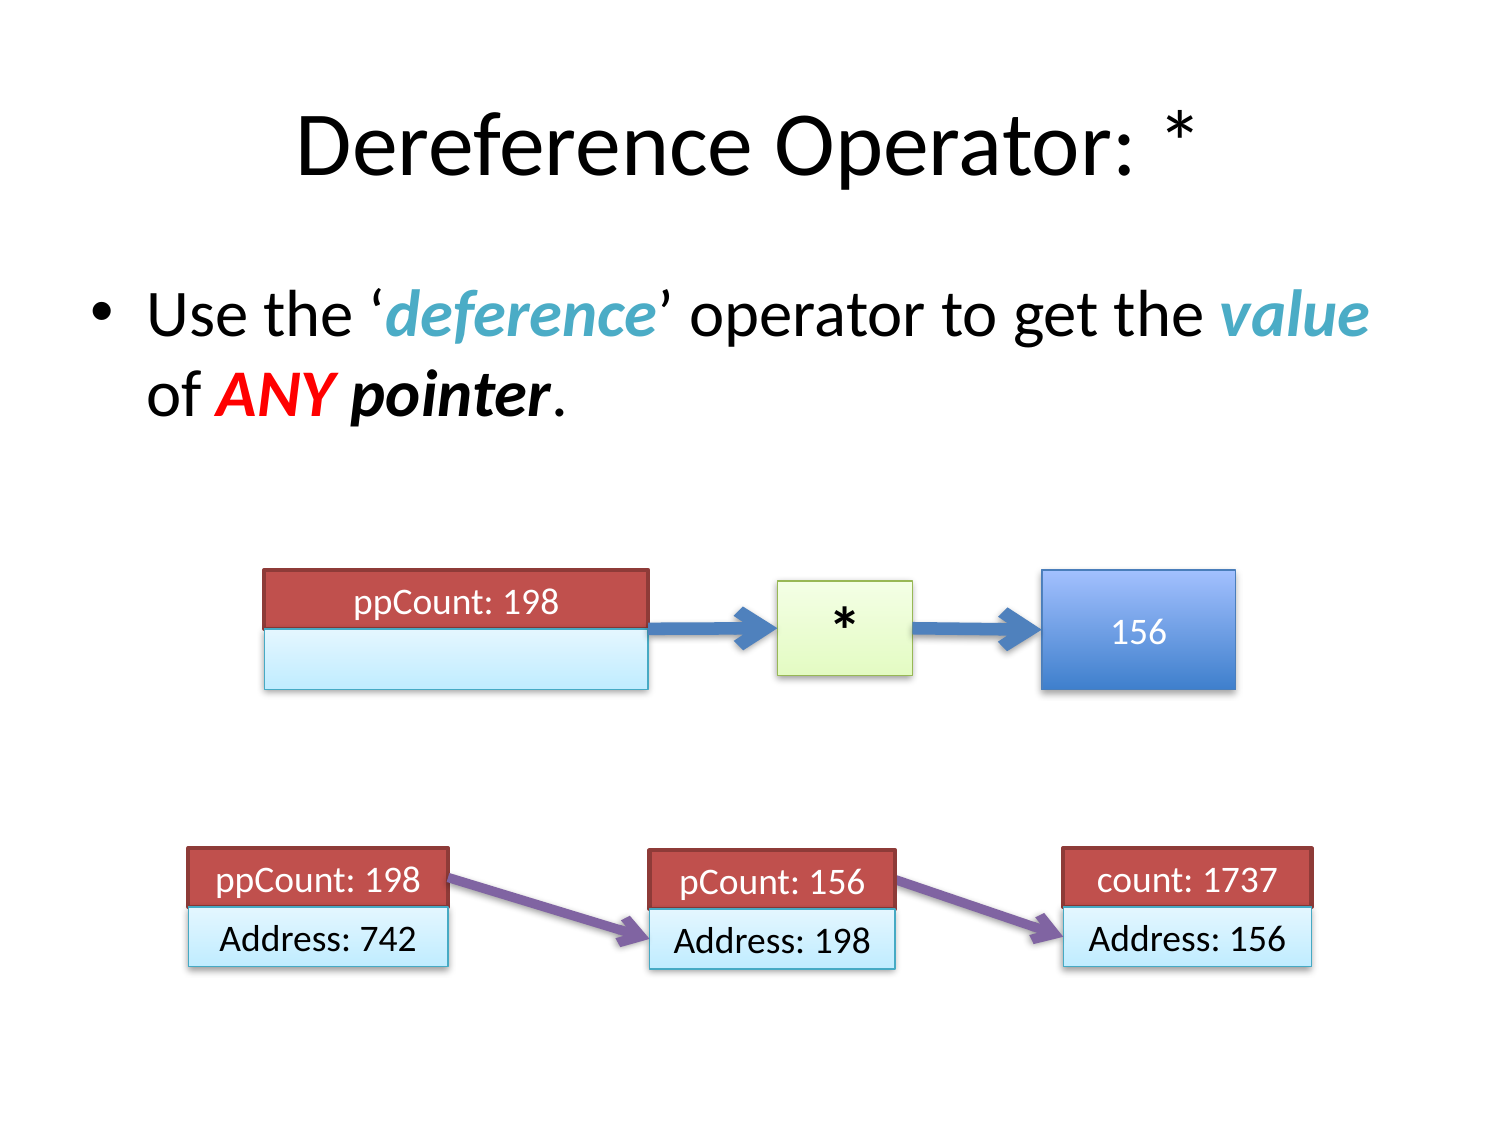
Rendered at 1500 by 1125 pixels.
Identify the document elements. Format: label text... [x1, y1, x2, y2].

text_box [188, 847, 1312, 970]
list Use the ‘deference’ operator to get the value of ANY pointer. [75, 262, 1425, 473]
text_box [264, 569, 1236, 690]
title Dereference Operator: * [75, 45, 1425, 233]
